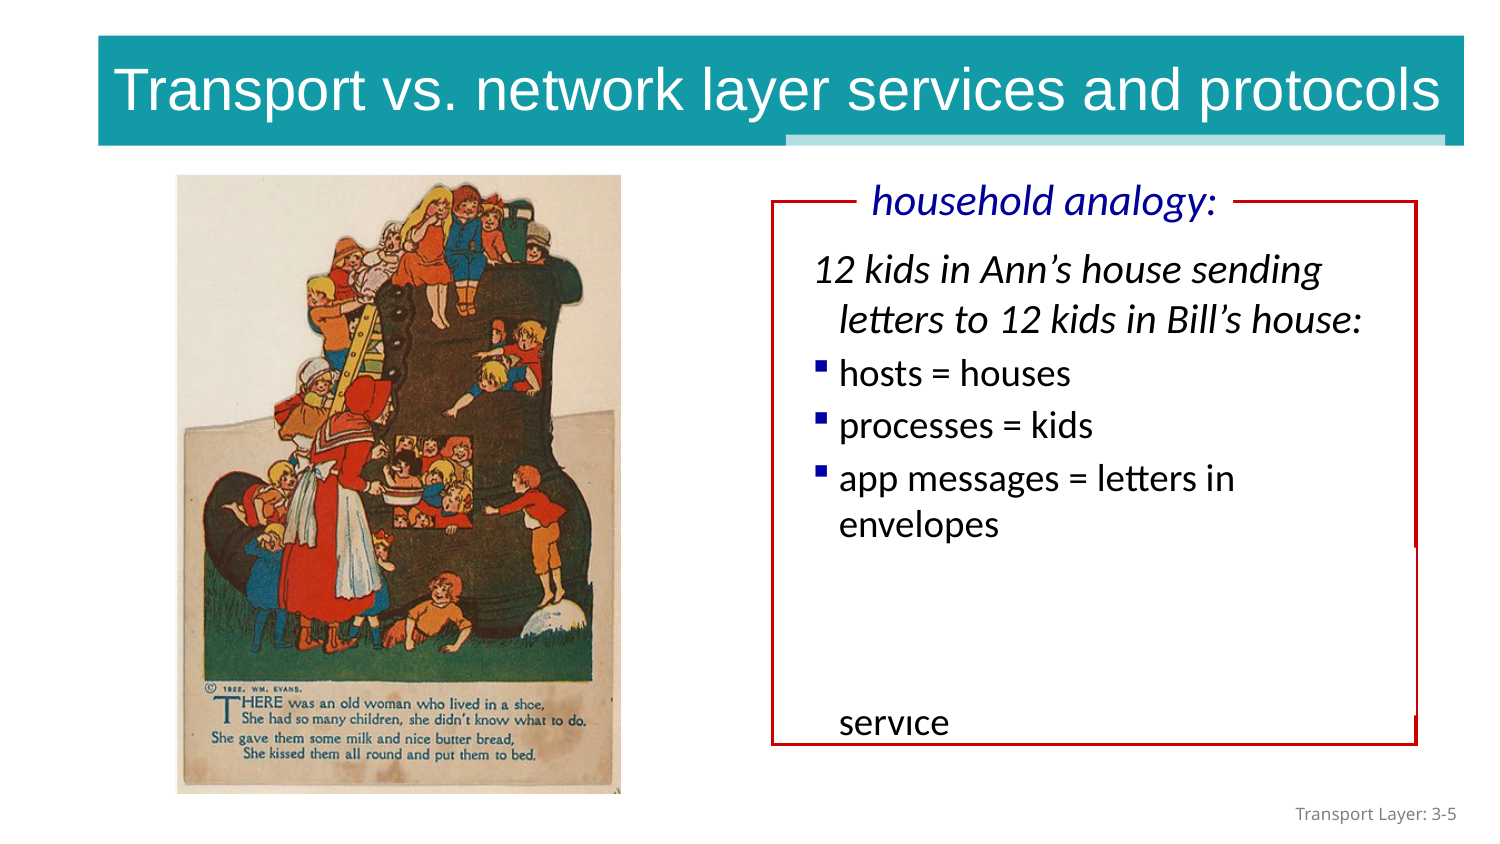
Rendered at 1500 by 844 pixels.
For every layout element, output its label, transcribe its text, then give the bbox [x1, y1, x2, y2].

slide_number Transport Layer: 3-5 [1134, 792, 1472, 838]
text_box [772, 134, 1446, 760]
picture [174, 173, 622, 794]
title Transport vs. network layer services and protocols [98, 35, 1464, 146]
